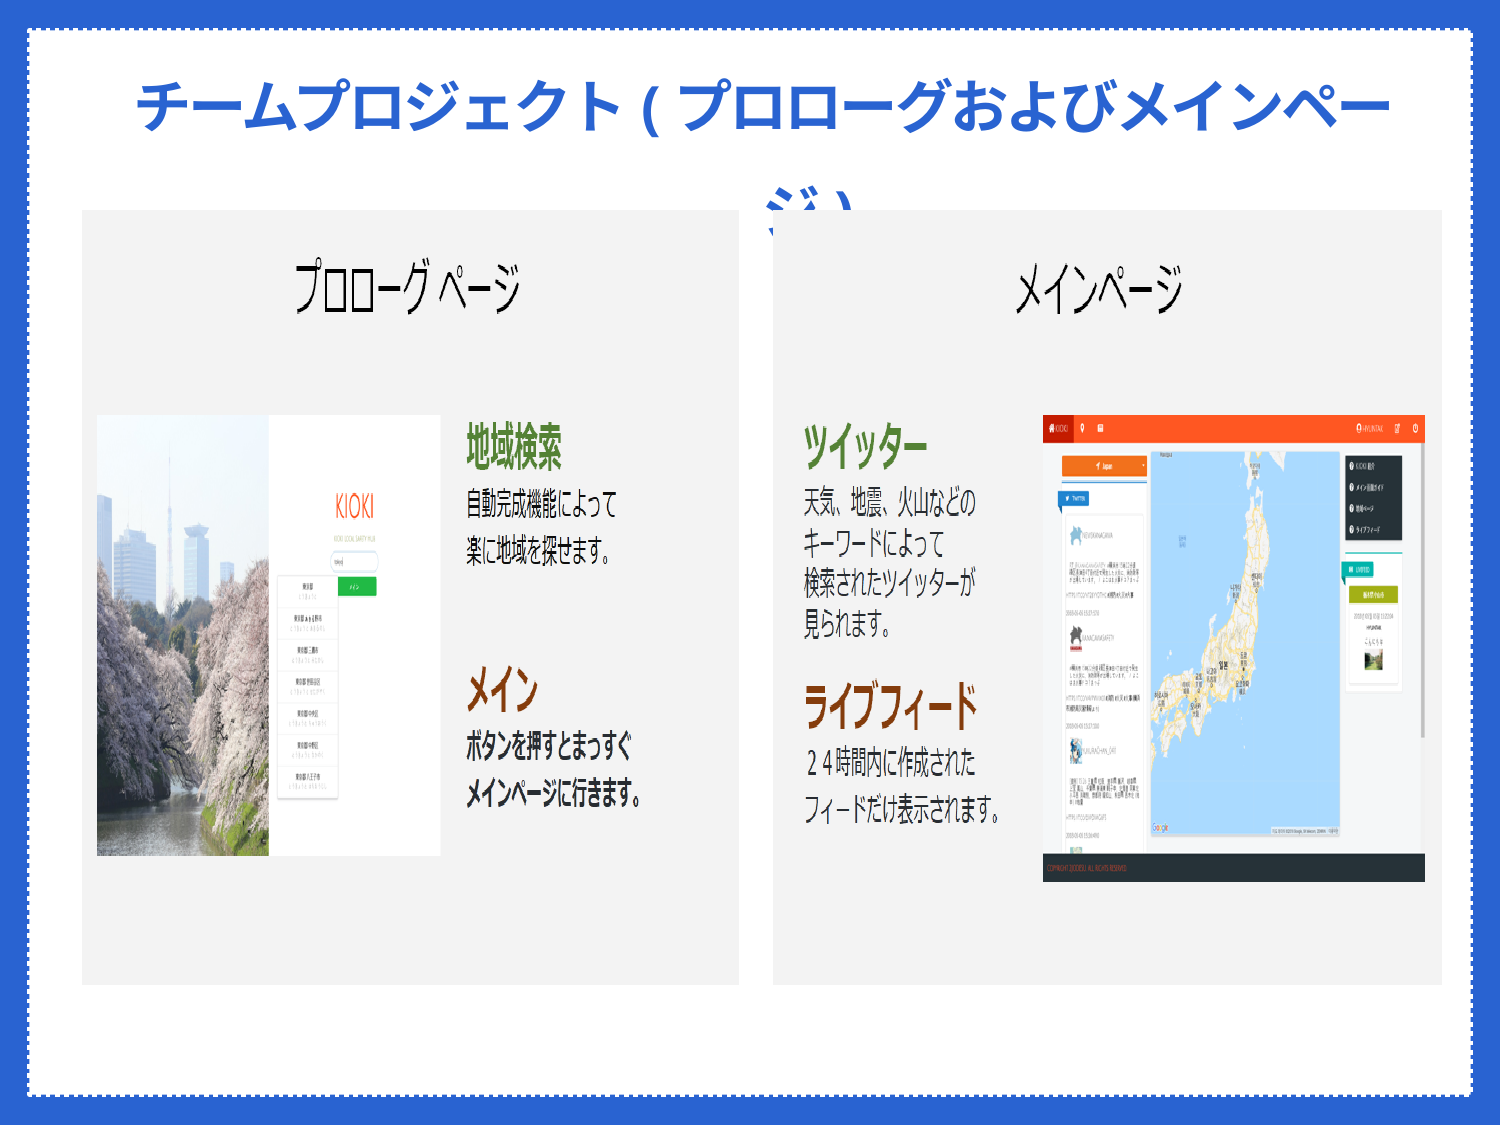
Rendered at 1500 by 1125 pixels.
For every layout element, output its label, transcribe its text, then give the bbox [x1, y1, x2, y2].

text_box [27, 28, 1473, 1097]
picture [81, 210, 739, 985]
title チームプロジェクト(プロローグおよびメインページ) [82, 81, 1442, 200]
picture [773, 210, 1442, 985]
